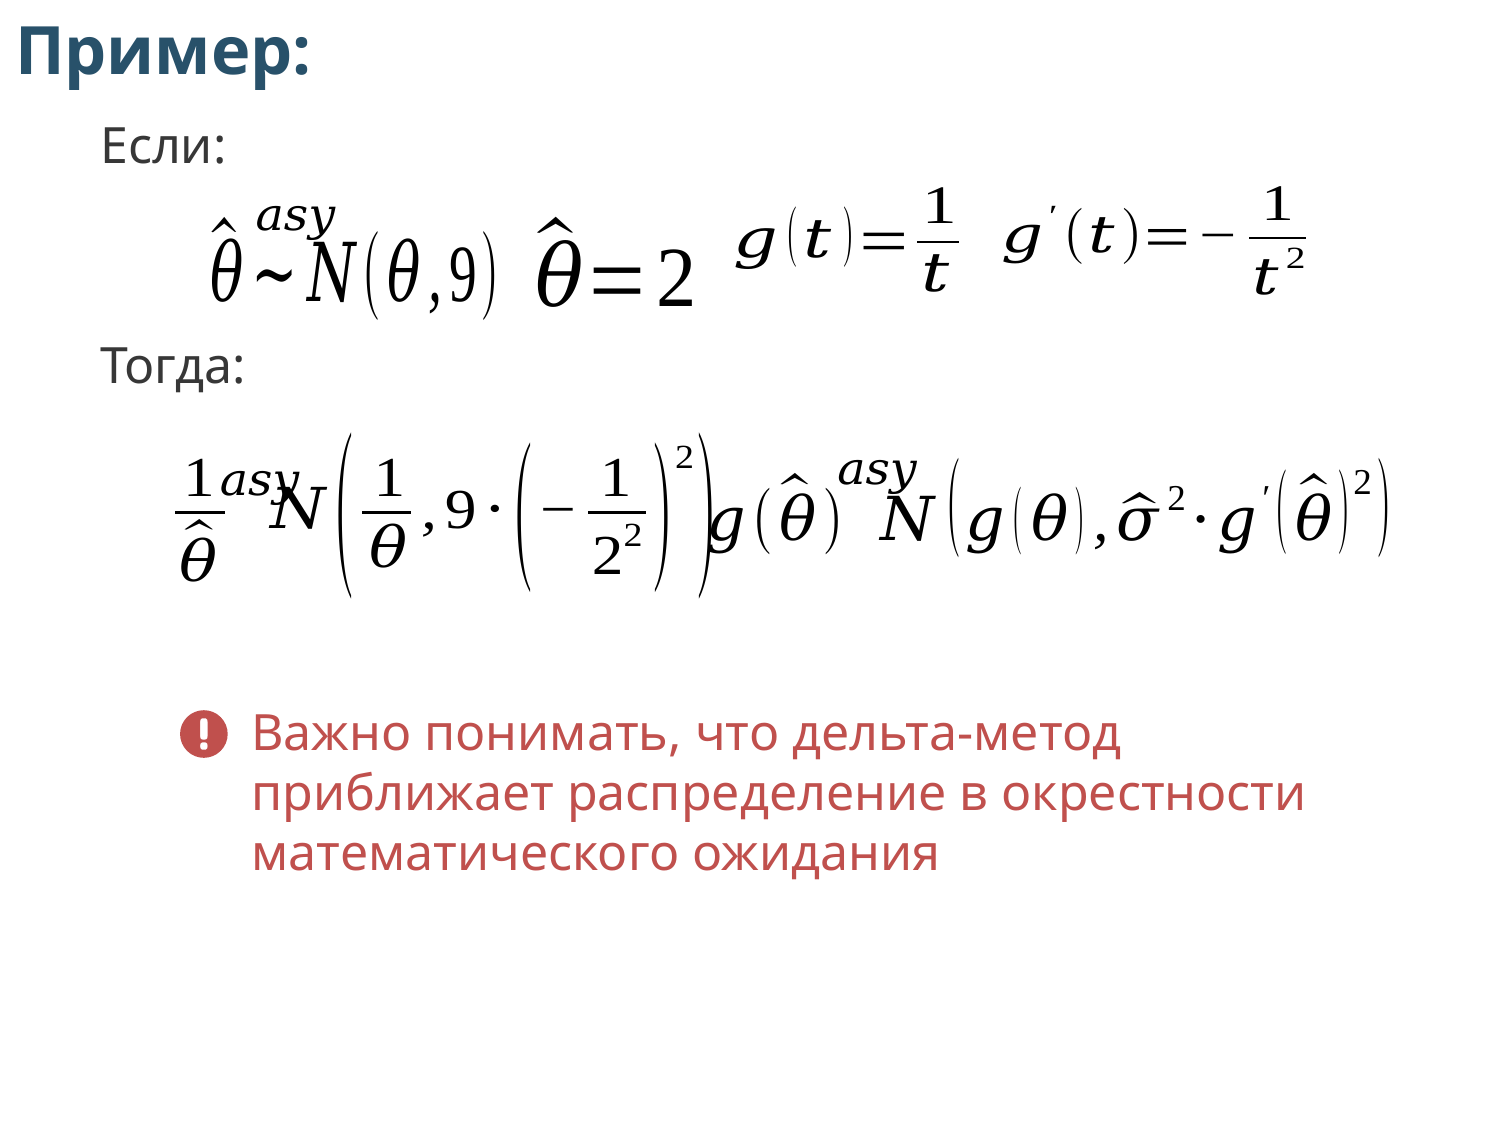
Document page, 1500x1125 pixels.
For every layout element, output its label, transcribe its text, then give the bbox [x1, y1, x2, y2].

text_box Тогда: [100, 333, 262, 409]
text_box Важно понимать, что дельта-метод приближает распределение в окрестности математического ожидания [236, 692, 1376, 888]
text_box Если: [100, 113, 251, 189]
text_box [149, 668, 1362, 919]
title Пример: [0, 0, 1500, 102]
text_box [98, 519, 1469, 1118]
text_box [180, 710, 228, 758]
